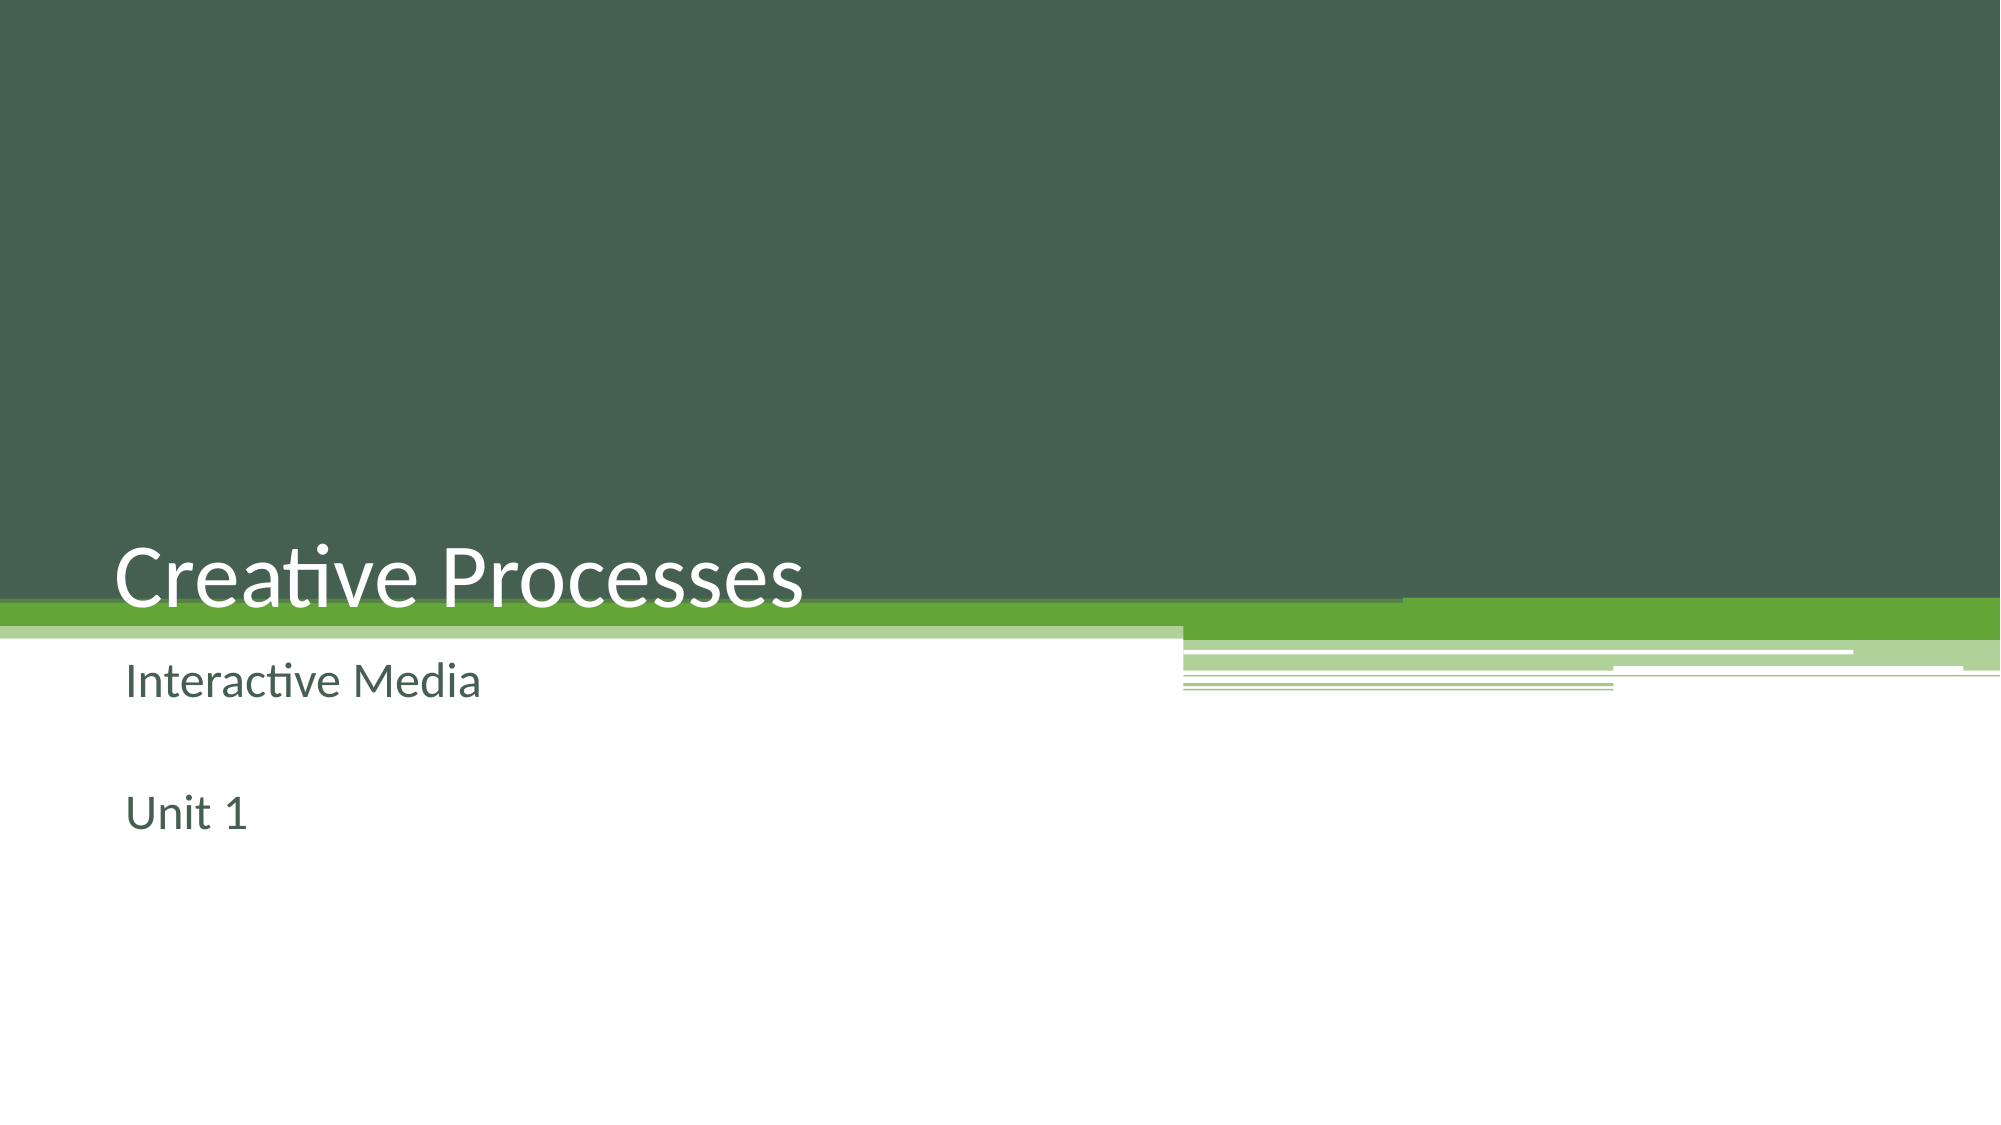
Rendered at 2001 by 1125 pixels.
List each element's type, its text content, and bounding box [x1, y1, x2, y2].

subtitle Interactive Media Unit 1 [99, 639, 1184, 928]
title Creative Processes [99, 391, 1950, 633]
